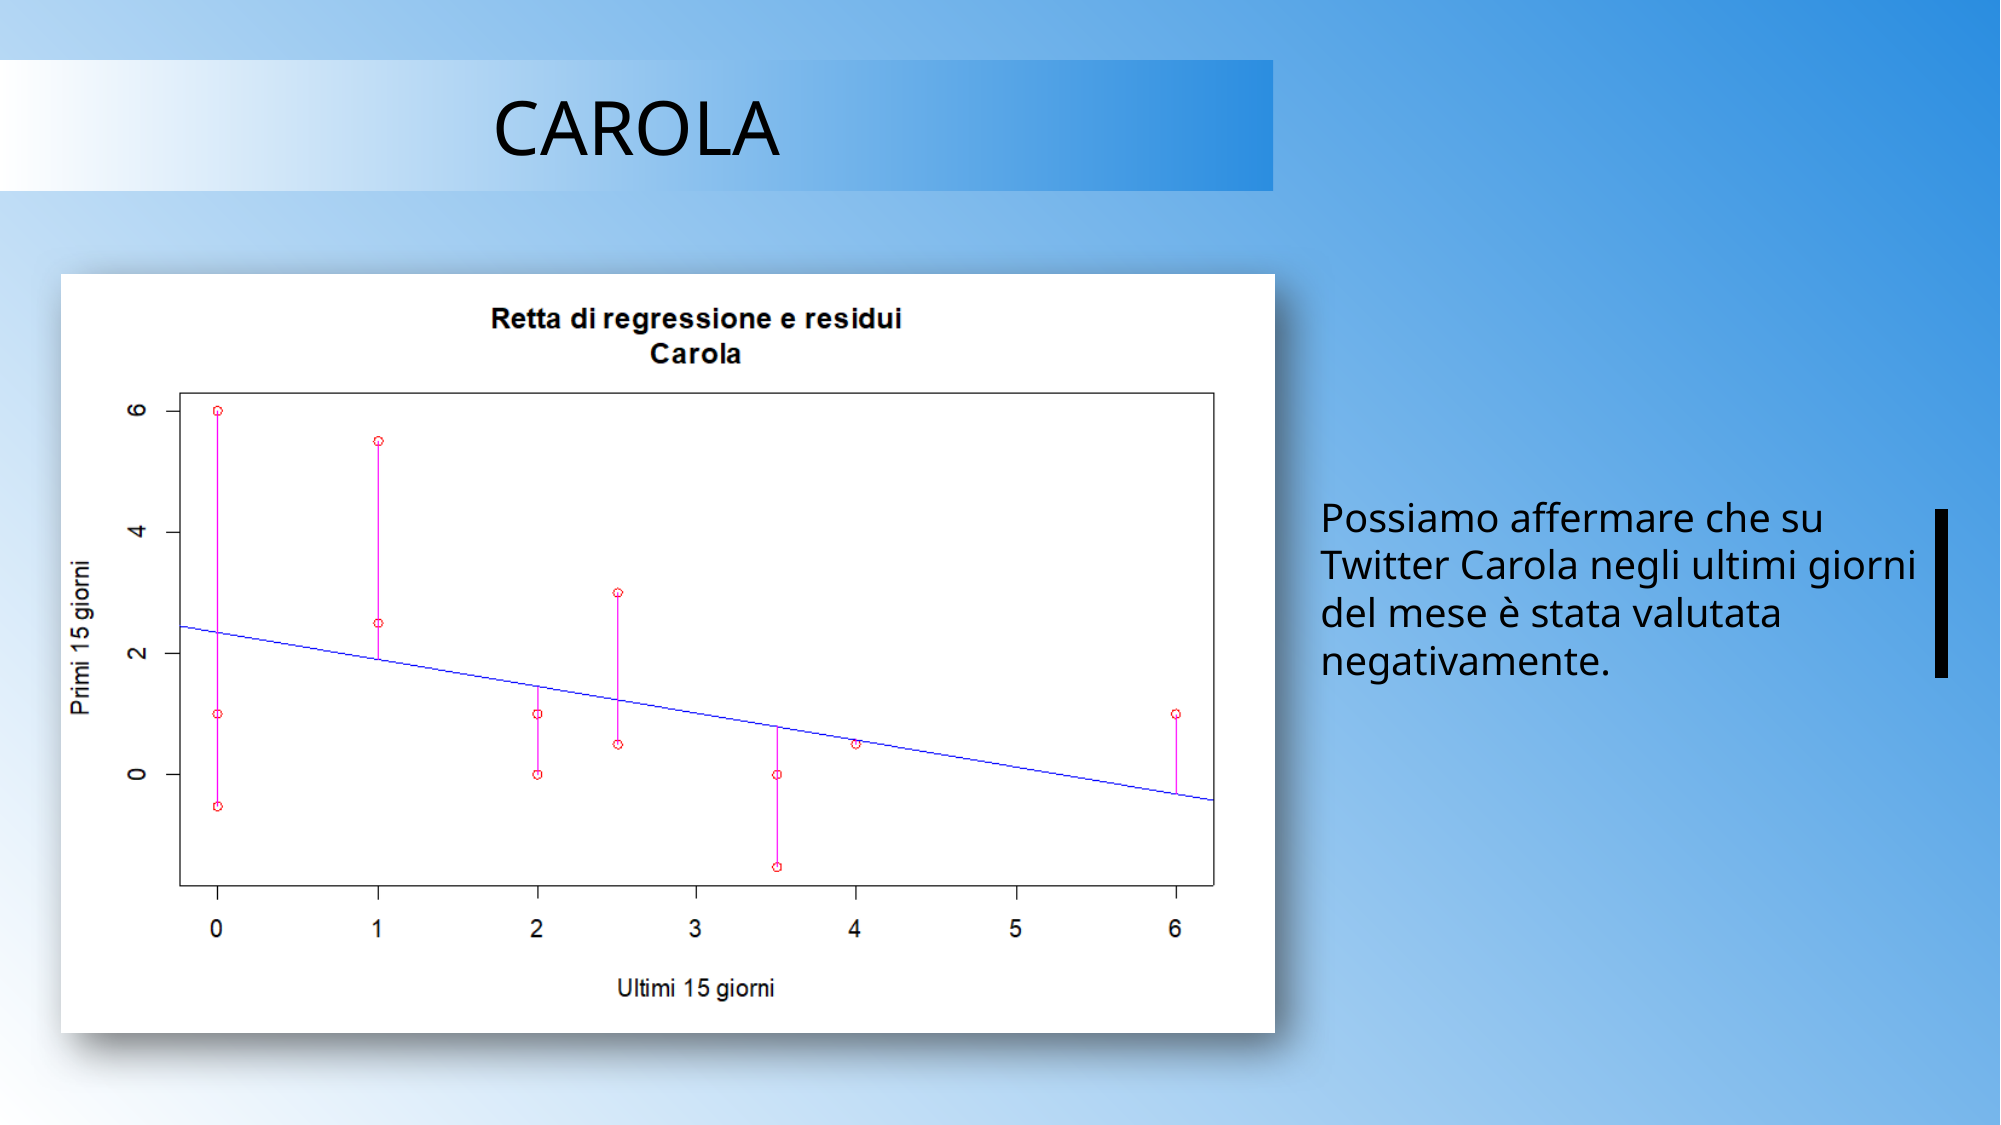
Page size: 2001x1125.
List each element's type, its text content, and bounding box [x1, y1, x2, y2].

text_box Possiamo affermare che su Twitter Carola negli ultimi giorni del mese è stata valutata negativamente. [1305, 485, 1941, 691]
picture [61, 274, 1275, 1033]
text_box CAROLA [0, 60, 1274, 192]
